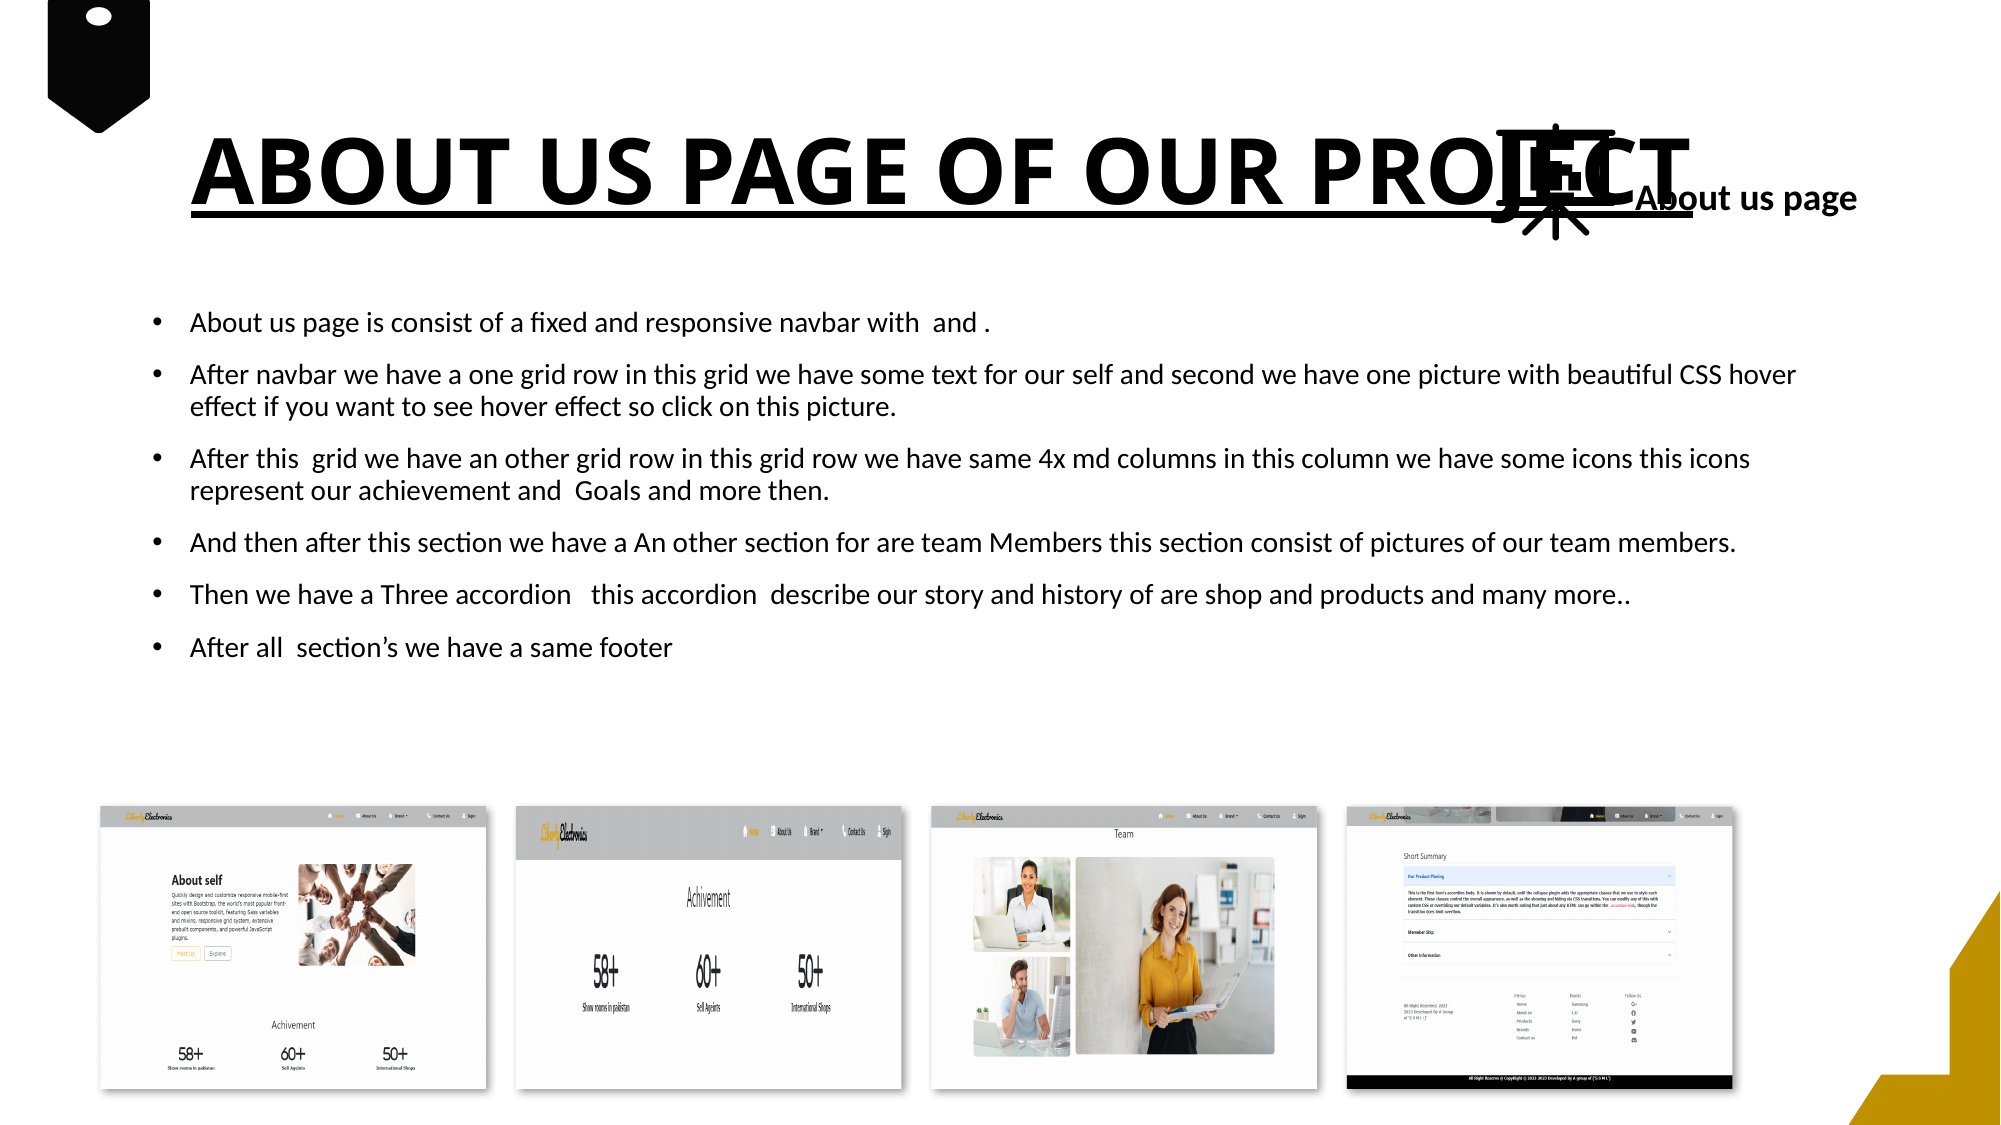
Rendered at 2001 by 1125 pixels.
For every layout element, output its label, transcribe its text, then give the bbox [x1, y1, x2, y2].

title ABOUT US PAGE OF OUR PROJECT [176, 66, 1902, 284]
text_box About us page [1631, 165, 1886, 226]
text_box [99, 806, 487, 1090]
list About us page is consist of a fixed and responsive navbar with and . After navbar we have a one grid row in this grid we have some text for our self and second we have one picture with beautiful CSS hover effect if you want to see hover effect so click on this picture. After this grid we have an other grid row in this grid row we have same 4x md columns in this column we have some icons this icons represent our achievement and Goals and more then. And then after this section we have a An other section for are team Members this section consist of pictures of our team members. Then we have a Three accordion this accordion describe our story and history of are shop and products and many more.. After all section’s we have a same footer [137, 299, 1863, 684]
picture [1480, 105, 1631, 256]
text_box [930, 806, 1318, 1090]
text_box [515, 806, 902, 1090]
text_box [0, 0, 217, 151]
text_box [1346, 806, 1733, 1090]
text_box [1847, 889, 2000, 1125]
